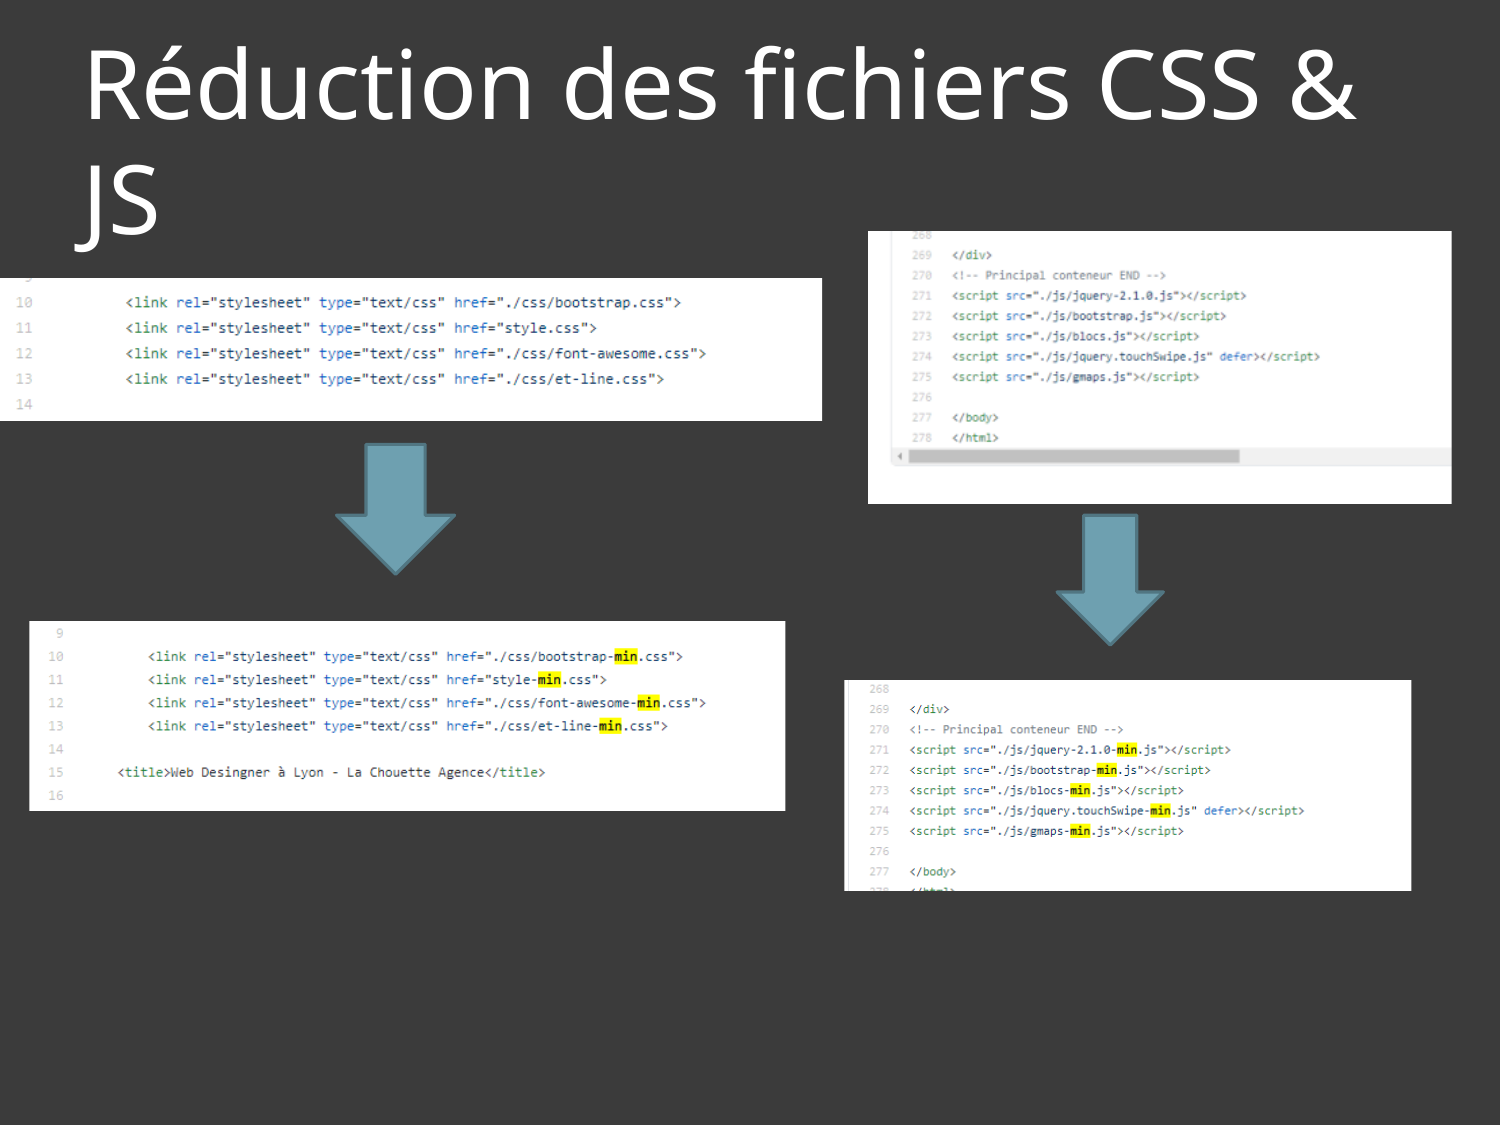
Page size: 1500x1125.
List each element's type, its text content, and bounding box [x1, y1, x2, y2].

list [0, 278, 823, 421]
text_box [1055, 514, 1165, 647]
picture [29, 621, 786, 811]
title Réduction des fichiers CSS & JS [75, 44, 1425, 233]
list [867, 231, 1452, 504]
picture [844, 680, 1412, 891]
text_box [335, 442, 457, 576]
